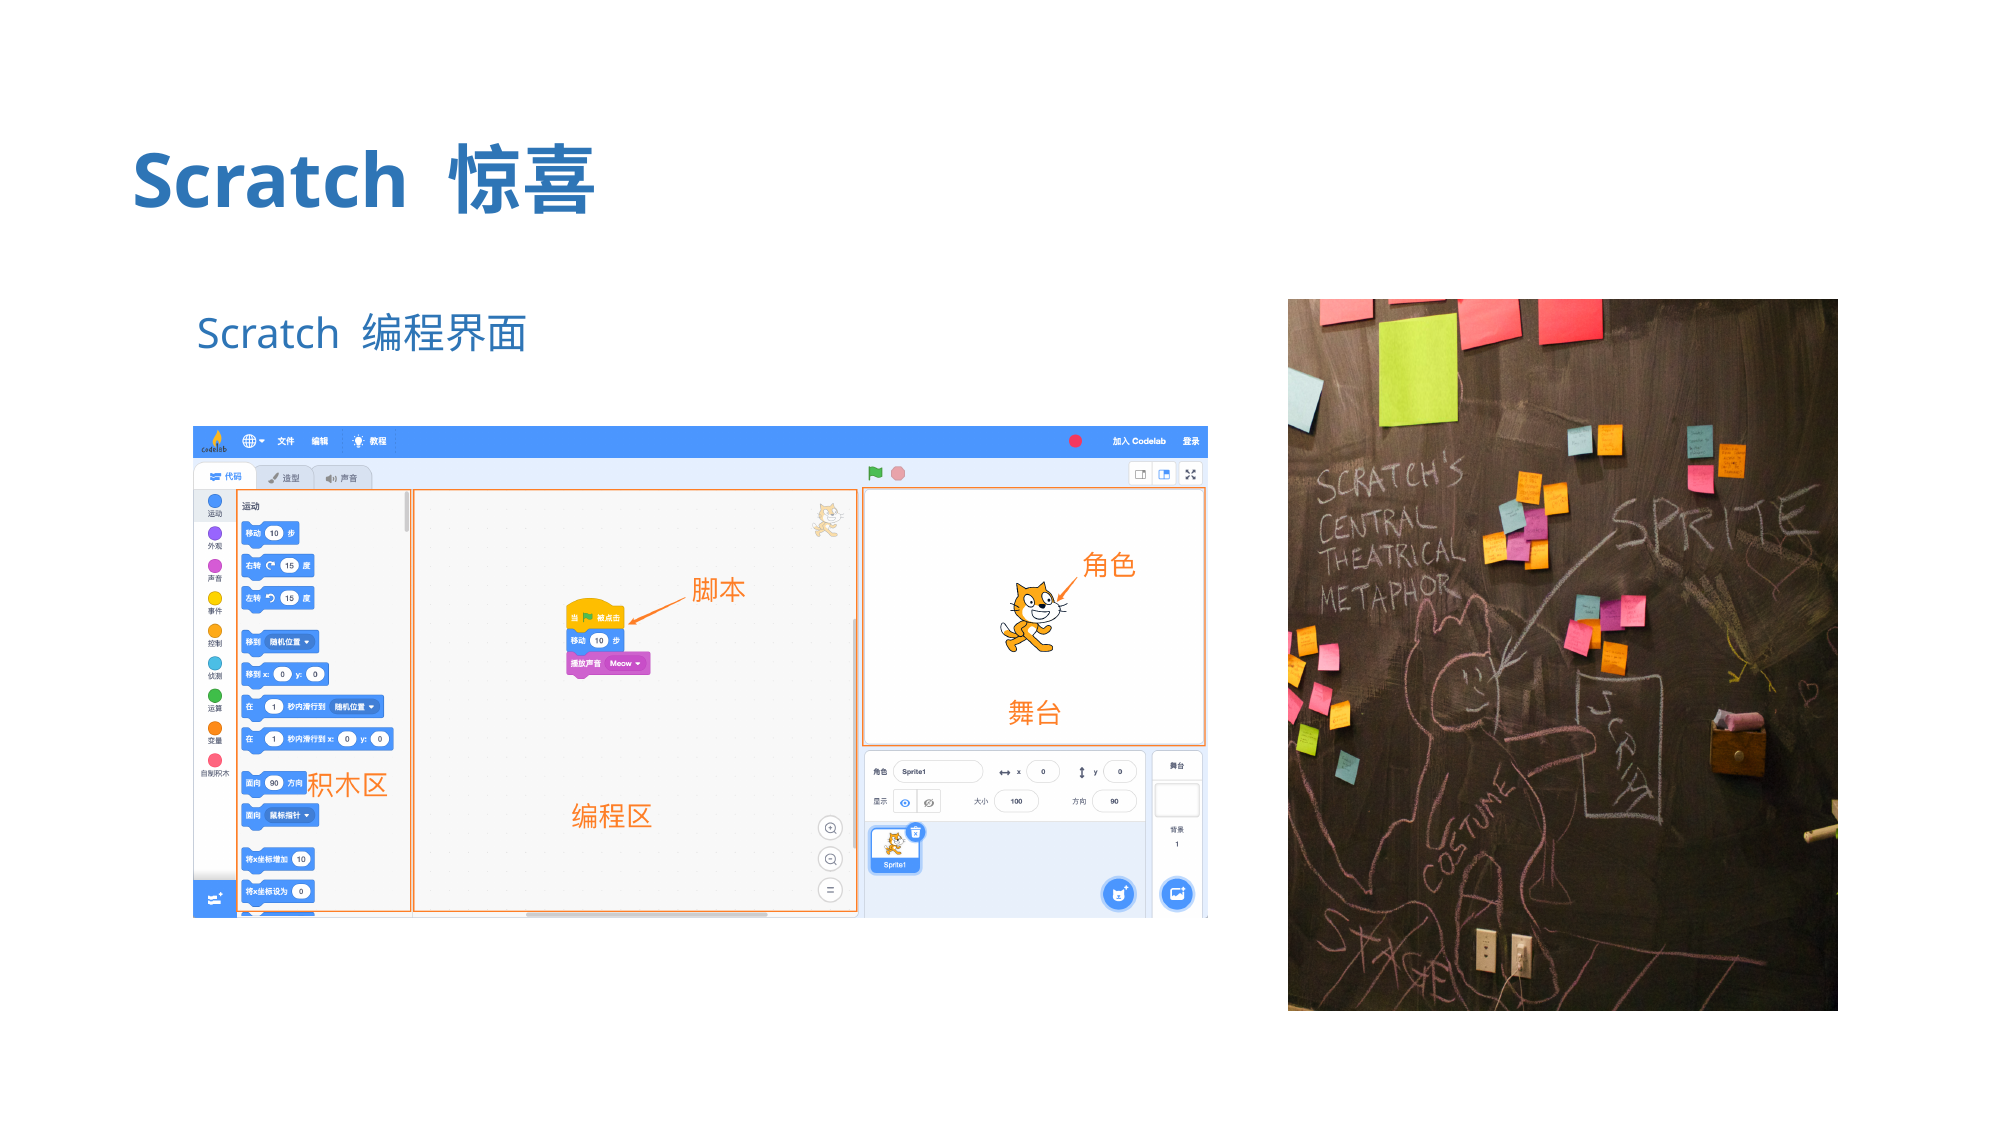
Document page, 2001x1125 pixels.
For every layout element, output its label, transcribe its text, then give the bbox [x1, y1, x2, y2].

text_box Scratch 惊喜 [117, 125, 1515, 230]
picture [1288, 299, 1838, 1011]
subtitle [193, 324, 1288, 596]
text_box Scratch 编程界面 [182, 299, 945, 414]
picture [193, 426, 1208, 918]
